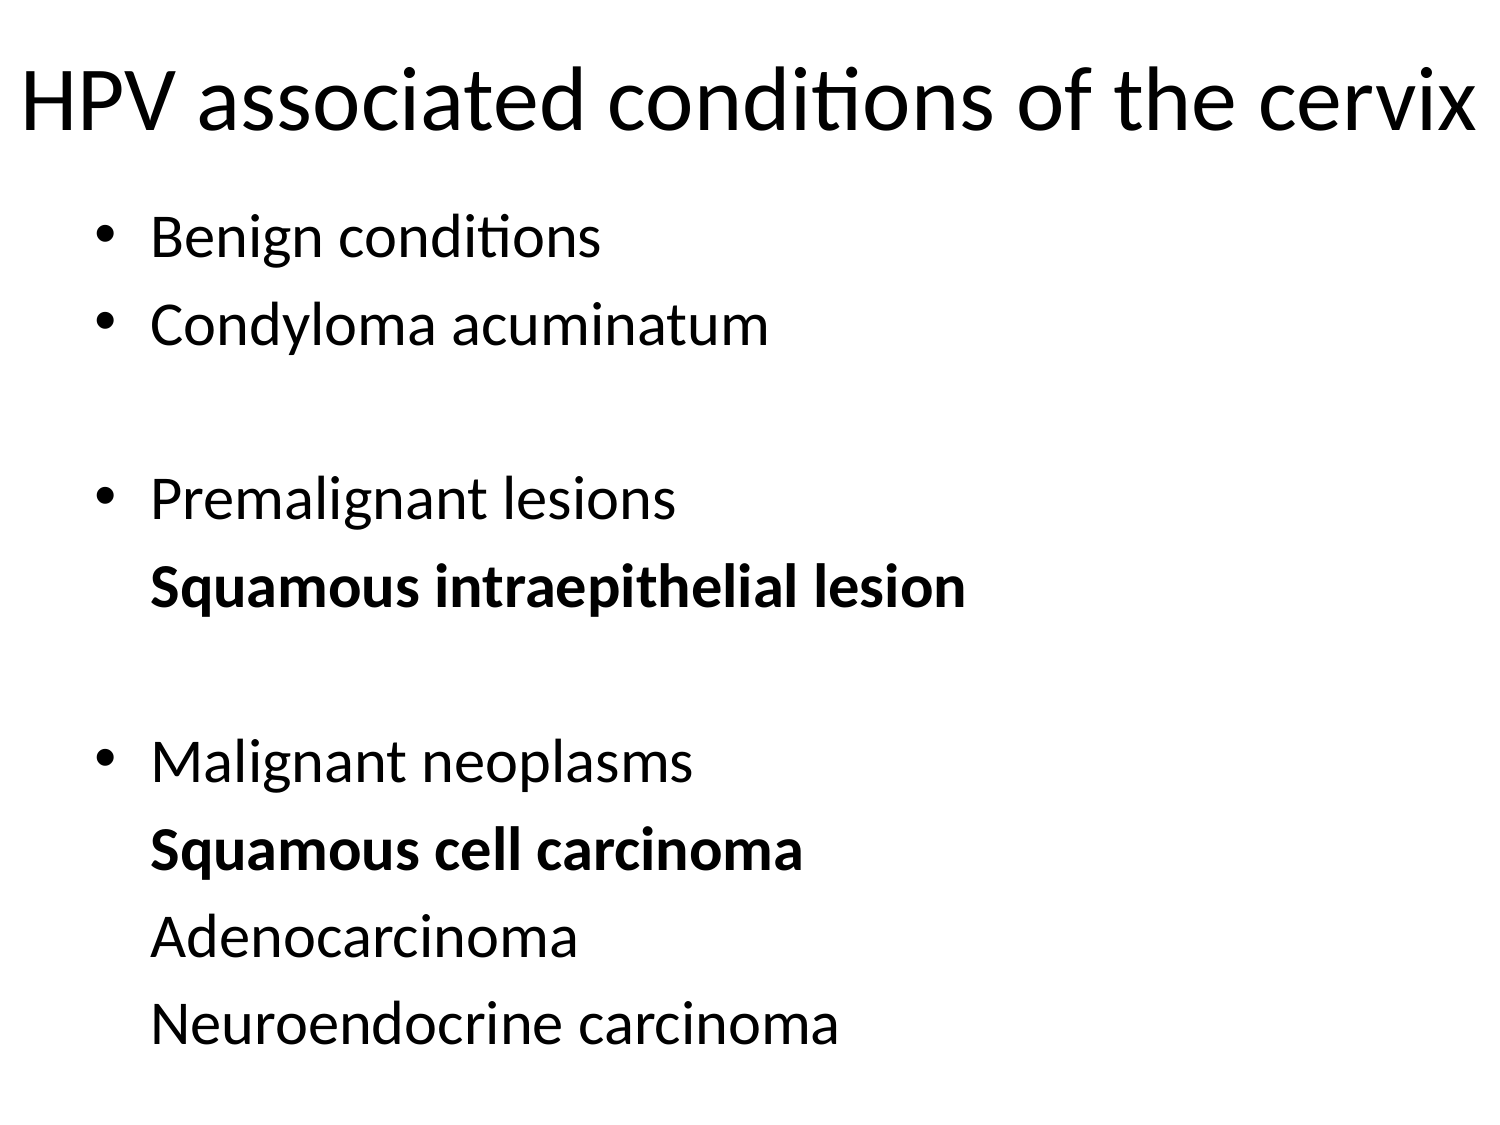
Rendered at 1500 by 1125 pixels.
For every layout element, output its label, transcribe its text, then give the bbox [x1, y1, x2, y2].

title HPV associated conditions of the cervix [0, 0, 1500, 188]
list Benign conditions Condyloma acuminatum Premalignant lesions Squamous intraepithelial lesion Malignant neoplasms Squamous cell carcinoma Adenocarcinoma Neuroendocrine carcinoma [79, 187, 1430, 1083]
